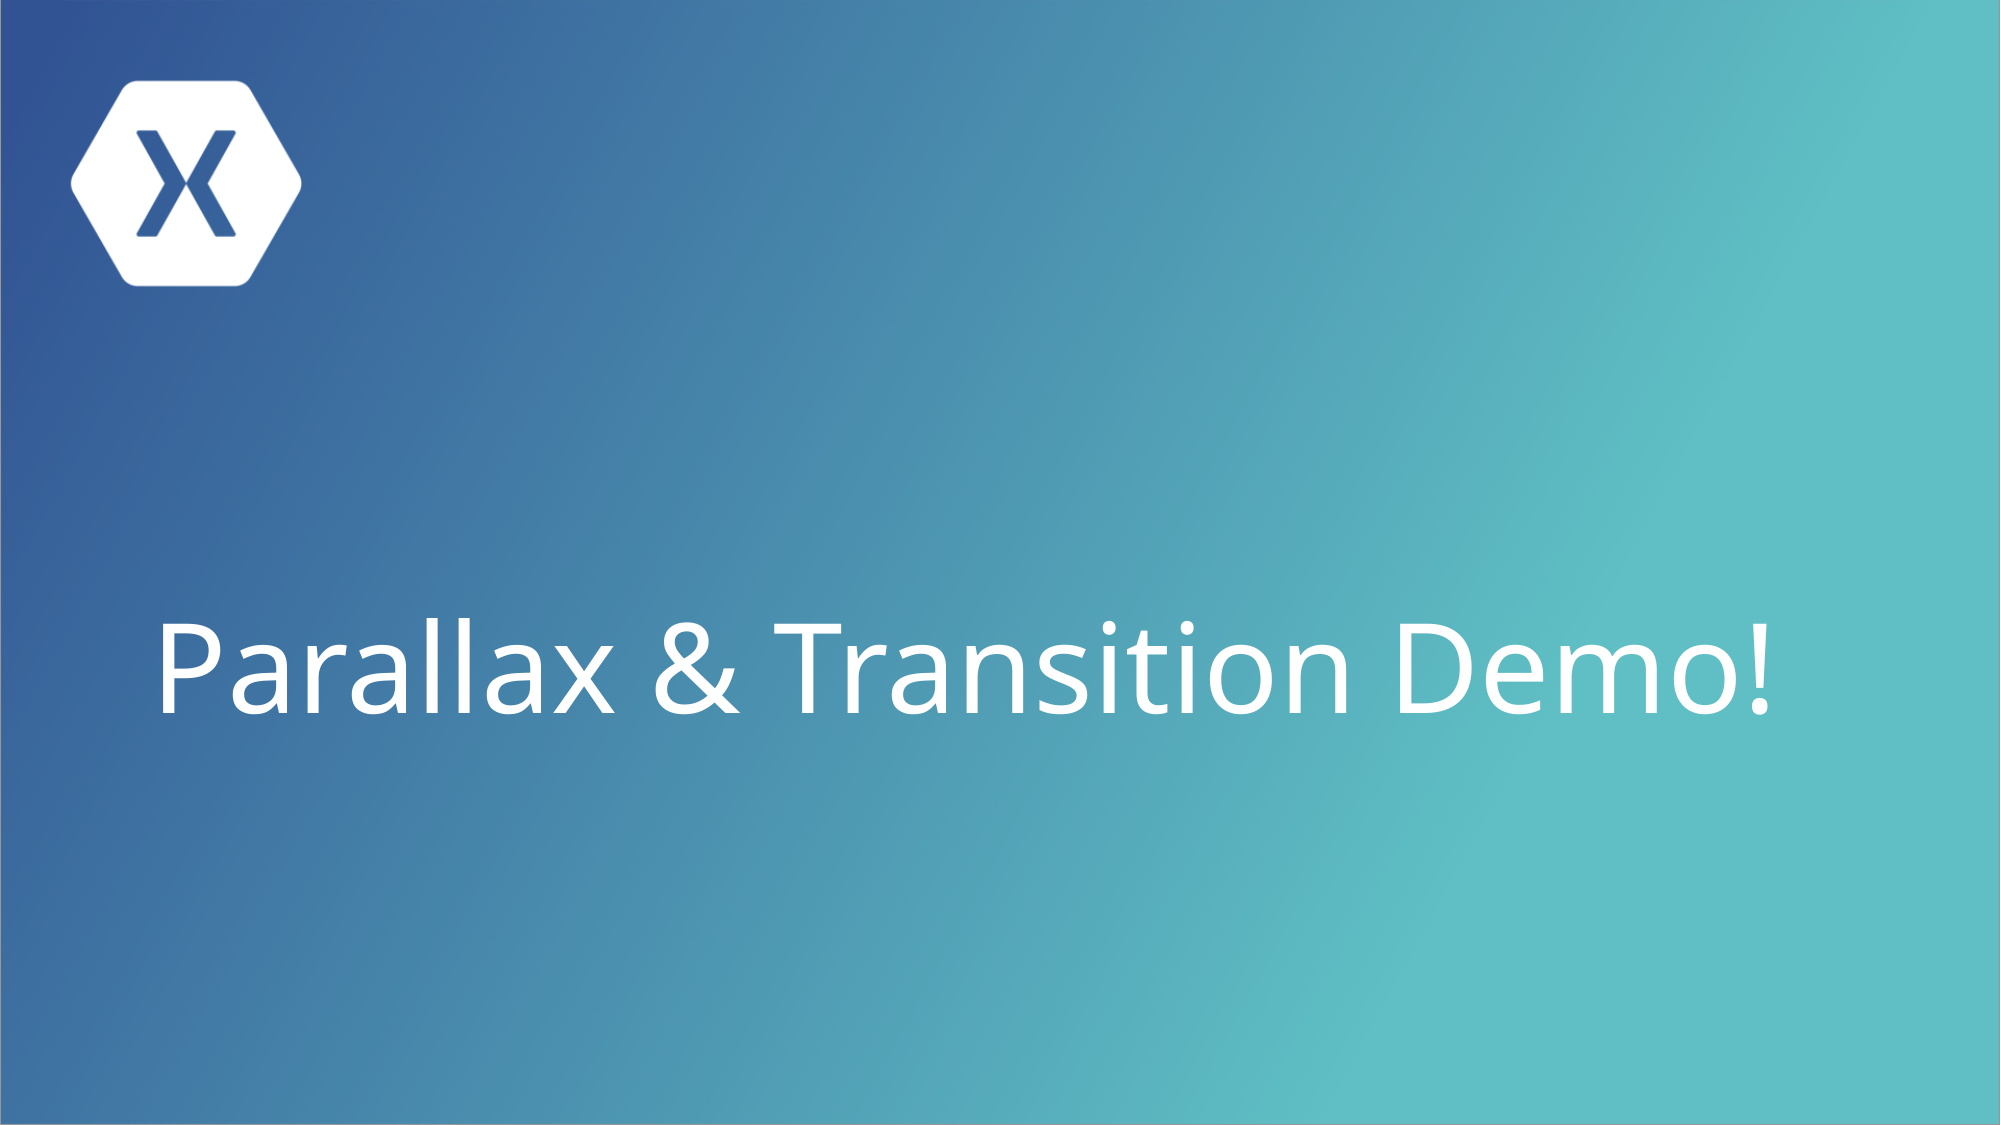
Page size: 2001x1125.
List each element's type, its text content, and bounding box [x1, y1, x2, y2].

picture [0, 0, 2000, 1125]
title Parallax & Transition Demo! [136, 280, 1862, 749]
